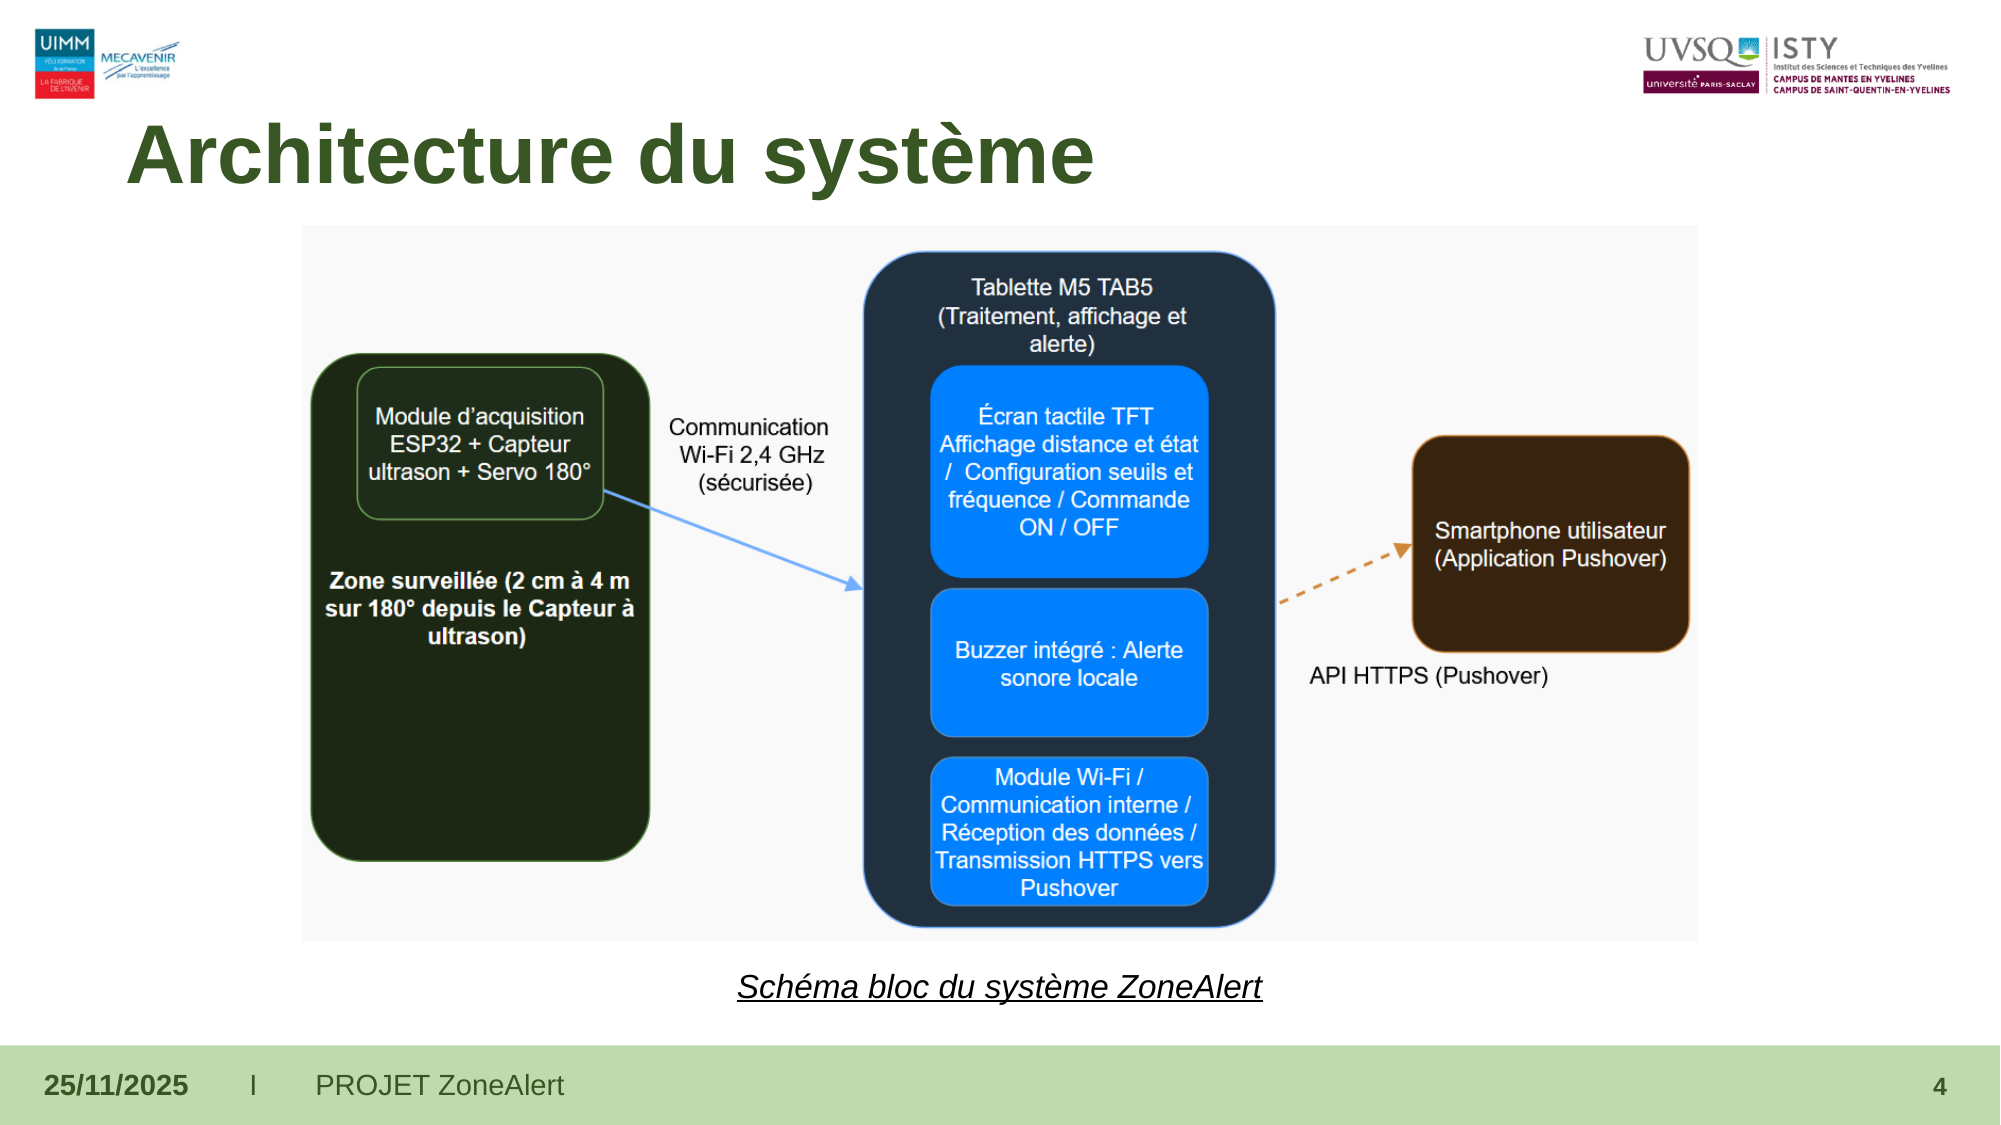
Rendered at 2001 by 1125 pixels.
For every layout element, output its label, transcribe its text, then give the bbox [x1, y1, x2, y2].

slide_number 4 [1512, 1055, 1963, 1116]
text_box Architecture du système [110, 103, 1131, 190]
picture [1638, 25, 1963, 104]
text_box [0, 1044, 2000, 1125]
picture [28, 15, 192, 105]
text_box I PROJET ZoneAlert [234, 1054, 741, 1114]
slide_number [28, 1054, 234, 1114]
text_box Schéma bloc du système ZoneAlert [722, 957, 1278, 1013]
picture [302, 225, 1698, 941]
